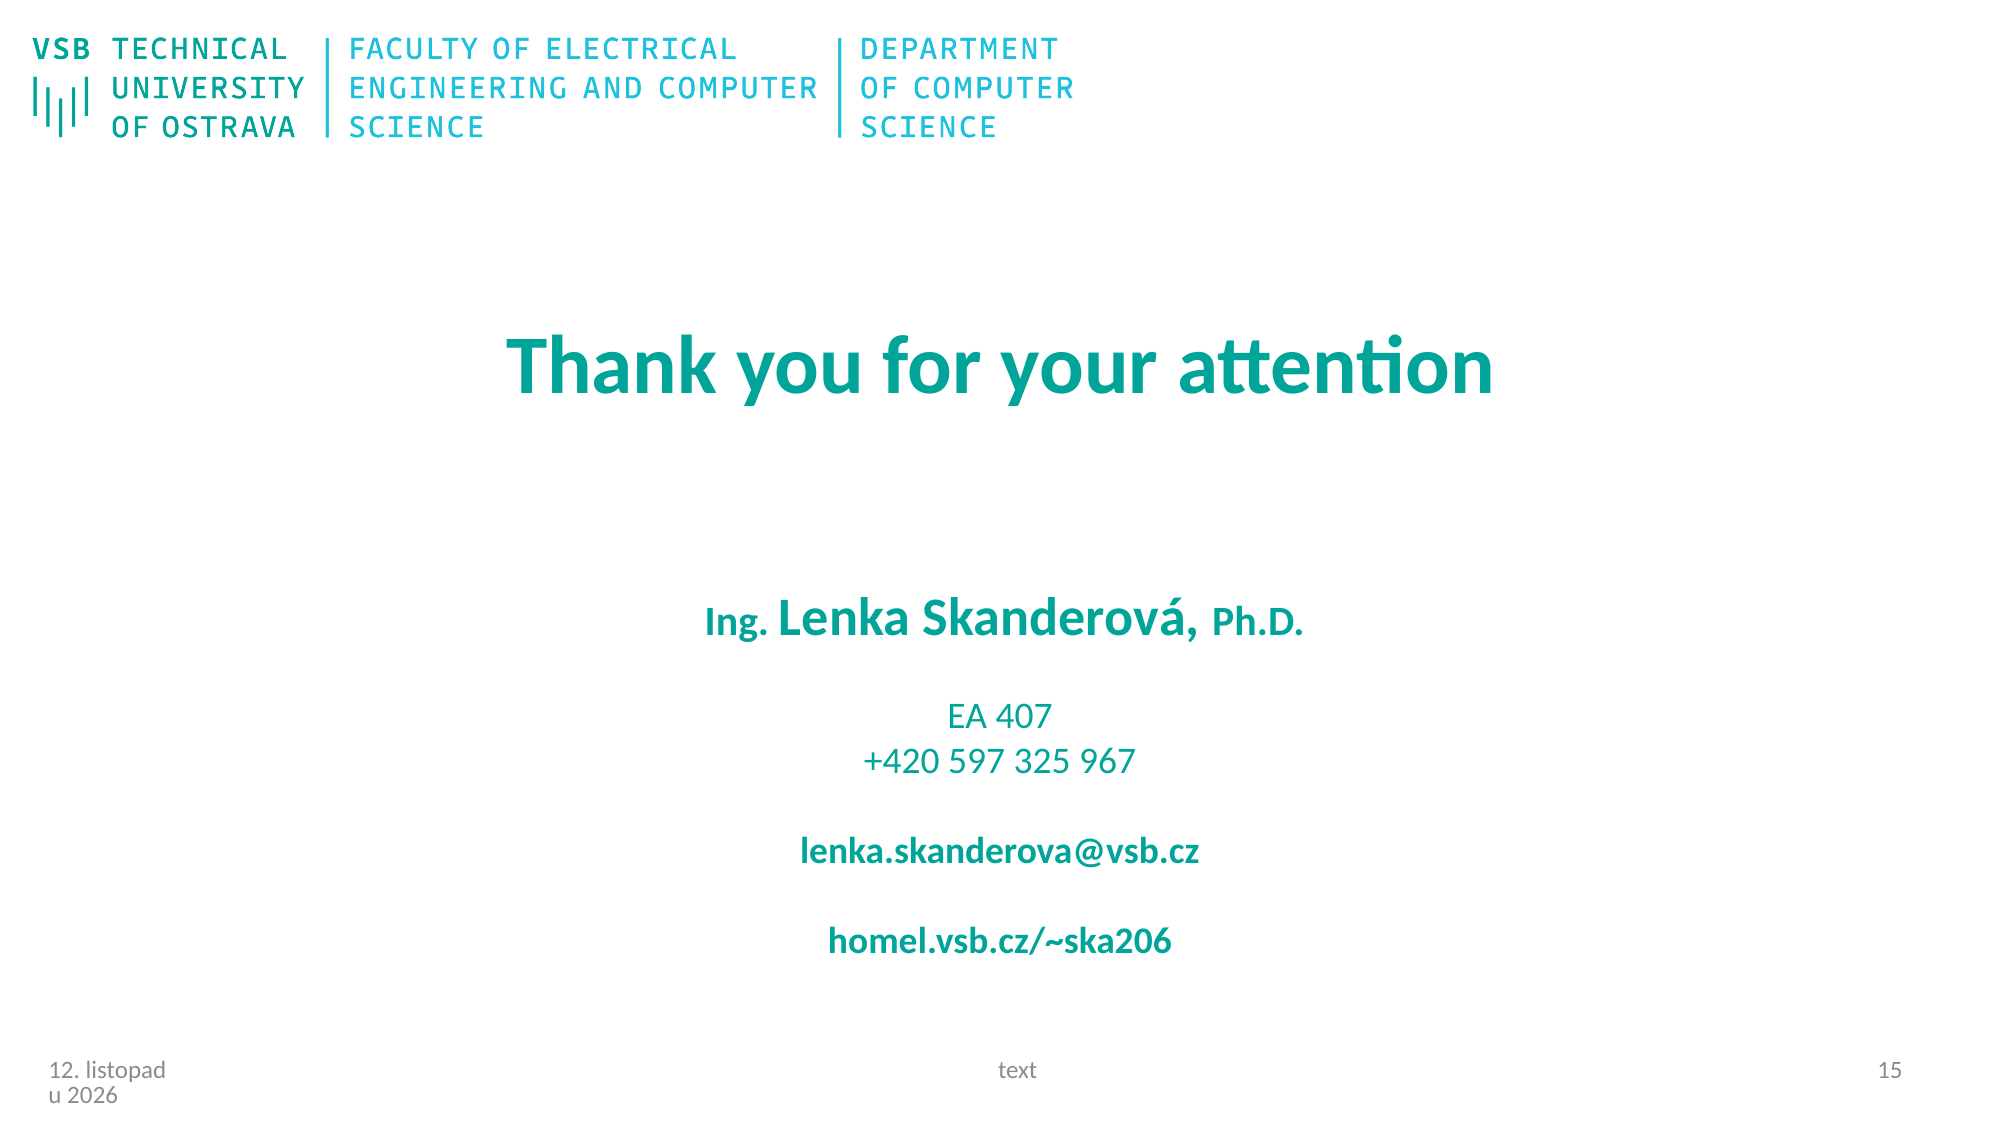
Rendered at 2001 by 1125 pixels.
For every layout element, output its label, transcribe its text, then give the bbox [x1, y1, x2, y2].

text_box Thank you for your attention [33, 303, 1969, 418]
text_box Ing. Lenka Skanderová, Ph.D. EA 407 +420 597 325 967 lenka.skanderova@vsb.cz homel.vsb.cz/~ska206 [500, 574, 1500, 969]
slide_number 14 [1862, 1042, 1963, 1094]
footer text [202, 1042, 1833, 1094]
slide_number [33, 1042, 186, 1094]
picture [32, 37, 1073, 138]
